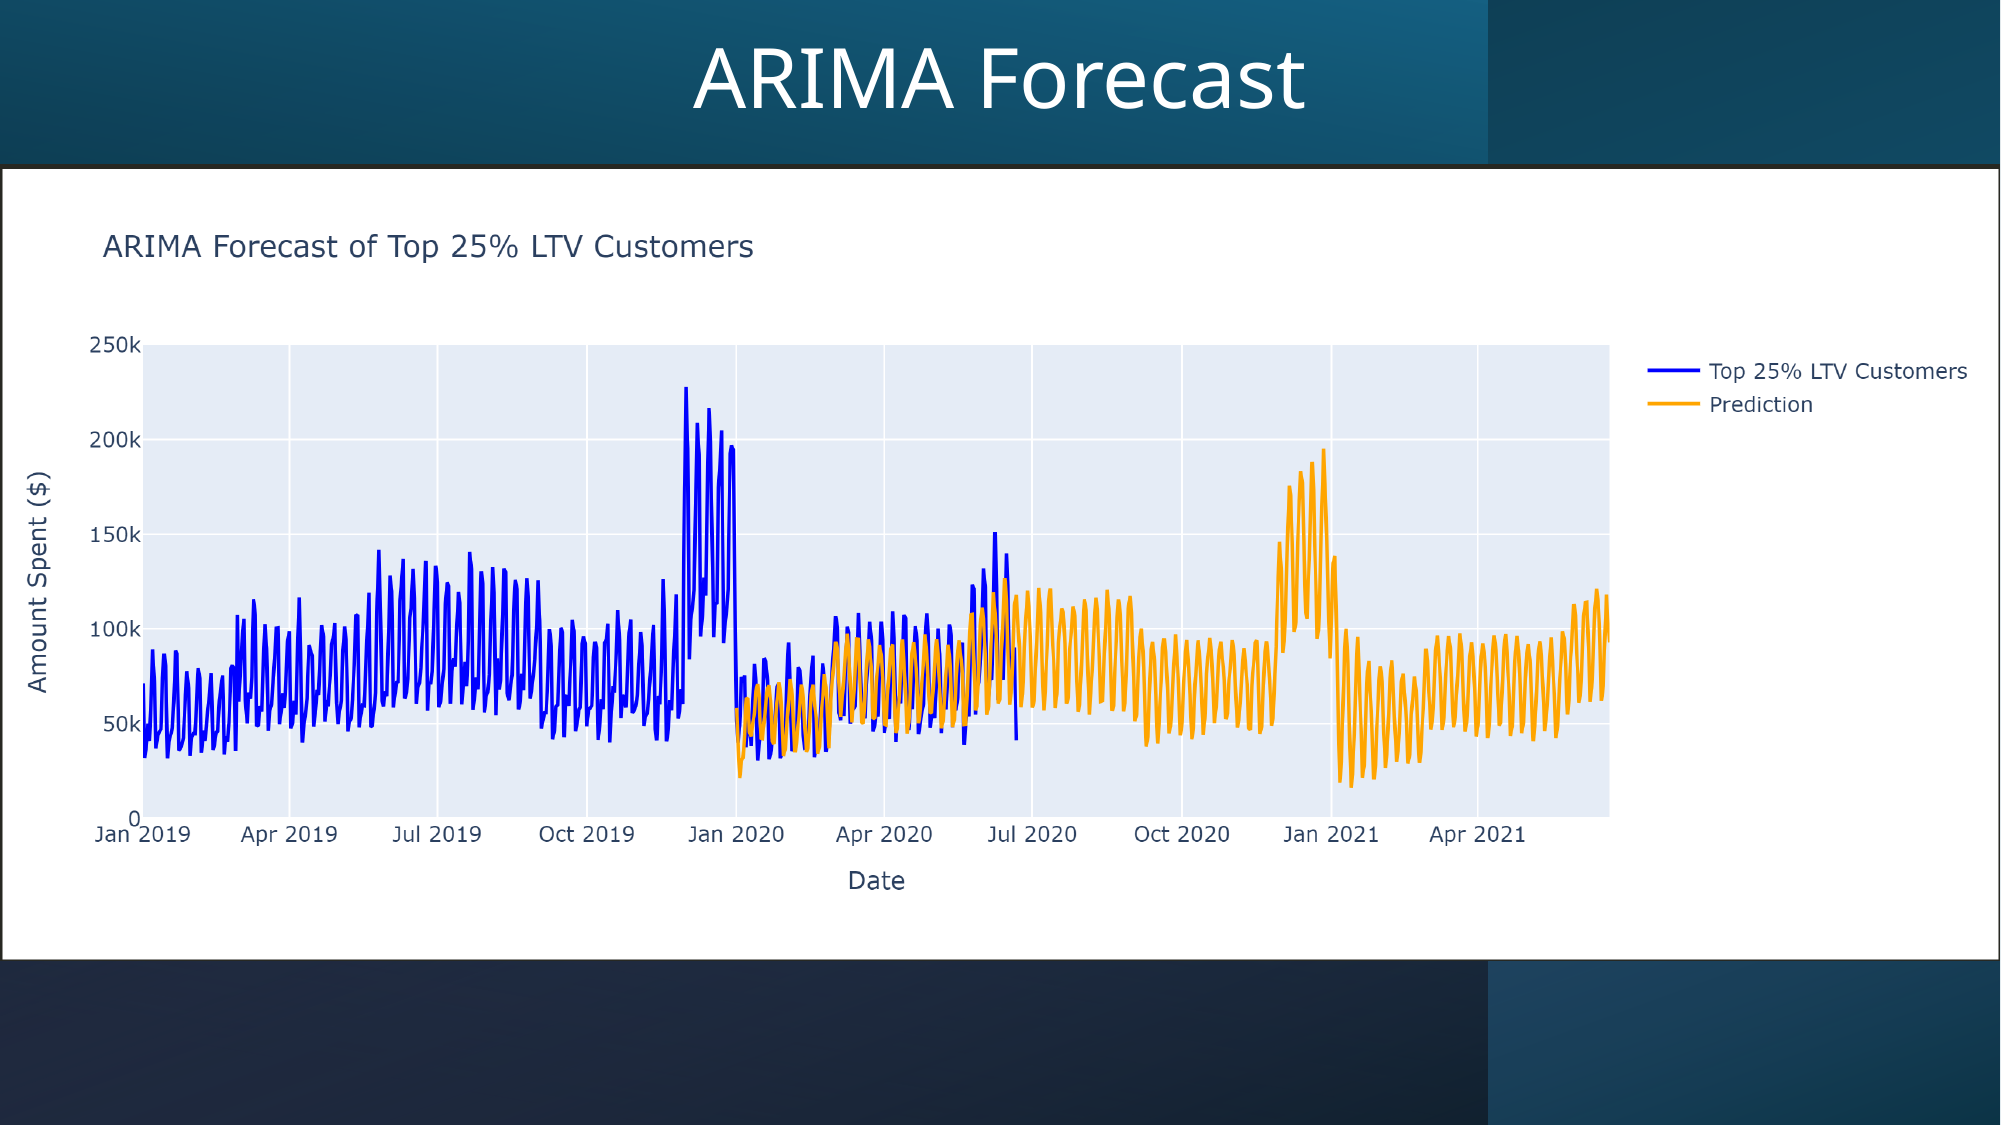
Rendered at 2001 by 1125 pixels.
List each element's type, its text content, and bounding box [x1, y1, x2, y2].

text_box [1490, 0, 2000, 164]
text_box ARIMA Forecast [469, 29, 1531, 135]
text_box [0, 0, 1490, 164]
text_box [0, 961, 2000, 1125]
picture [0, 164, 2000, 961]
